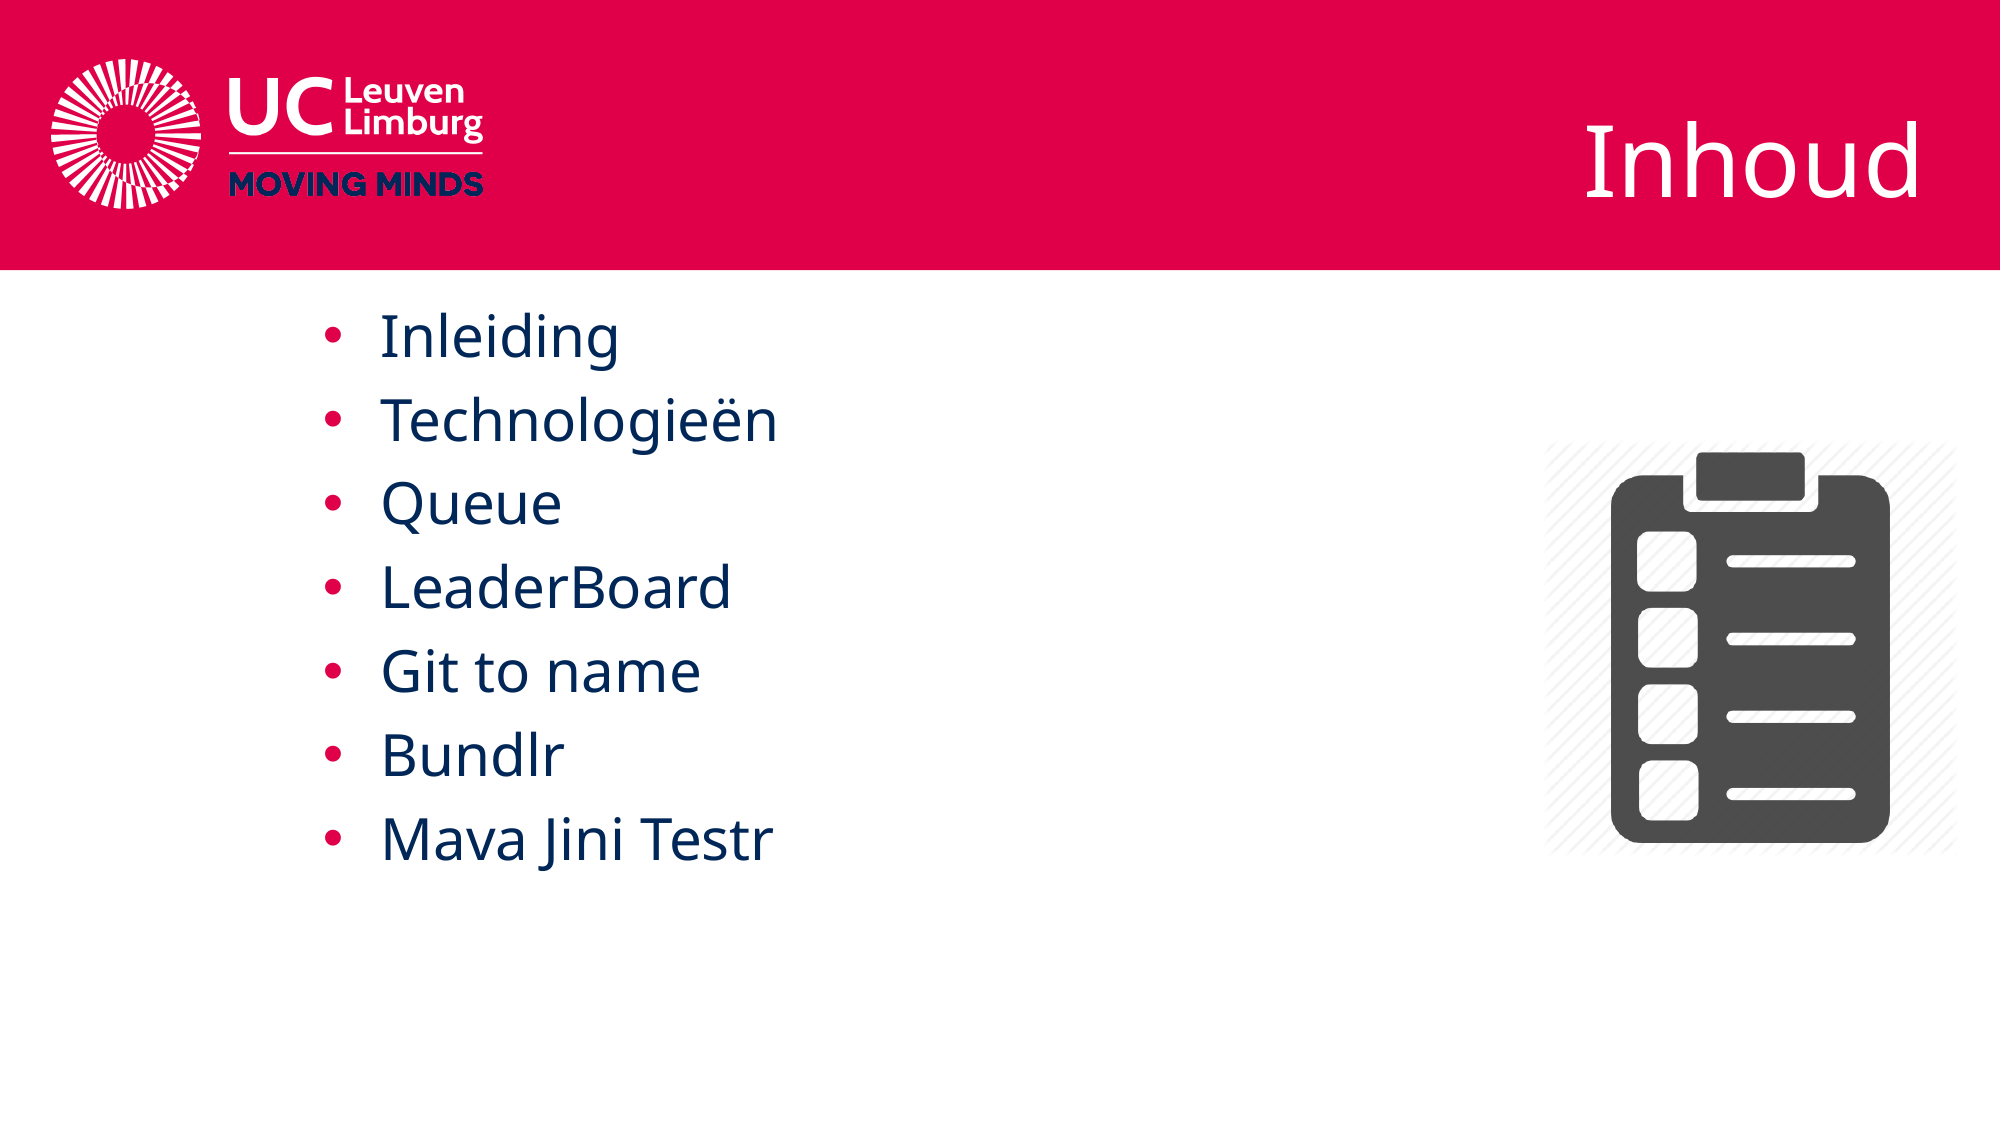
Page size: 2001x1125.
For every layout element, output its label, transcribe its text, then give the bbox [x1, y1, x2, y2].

list Inleiding Technologieën Queue LeaderBoard Git to name Bundlr Mava Jini Testr [307, 299, 1940, 996]
picture [1542, 439, 1958, 856]
picture [51, 59, 307, 209]
title Inhoud [307, 59, 1940, 271]
